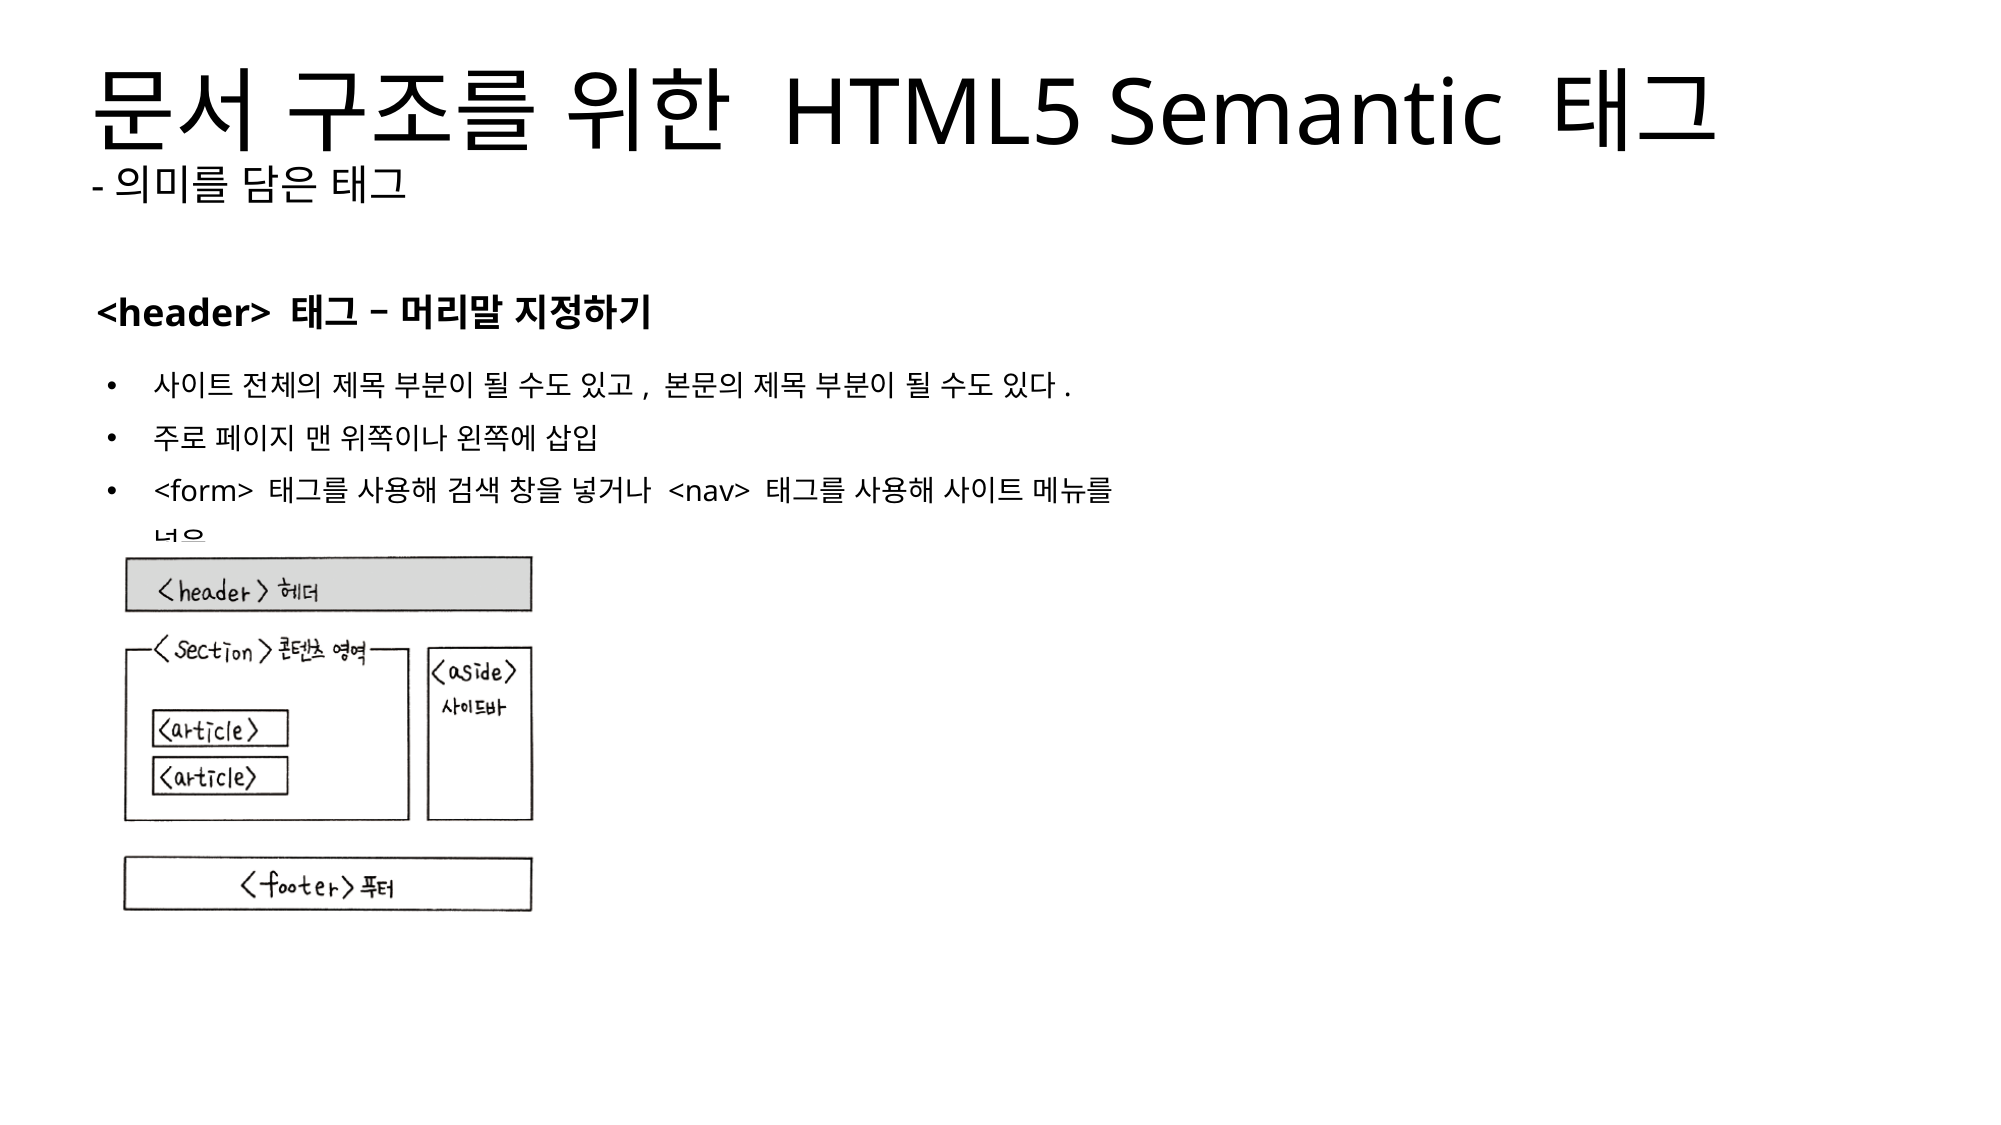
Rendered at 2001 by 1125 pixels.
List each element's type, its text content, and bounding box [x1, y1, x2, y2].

text_box <header> 태그 – 머리말 지정하기 [81, 282, 668, 342]
text_box 사이트 전체의 제목 부분이 될 수도 있고, 본문의 제목 부분이 될 수도 있다. 주로 페이지 맨 위쪽이나 왼쪽에 삽입 <form> 태그를 사용해 검색 창을 넣거나 <nav> 태그를 사용해 사이트 메뉴를 넣음 [92, 342, 1172, 568]
picture [104, 541, 566, 929]
title 문서 구조를 위한 HTML5 Semantic 태그 -의미를 담은 태그 [76, 29, 1801, 247]
